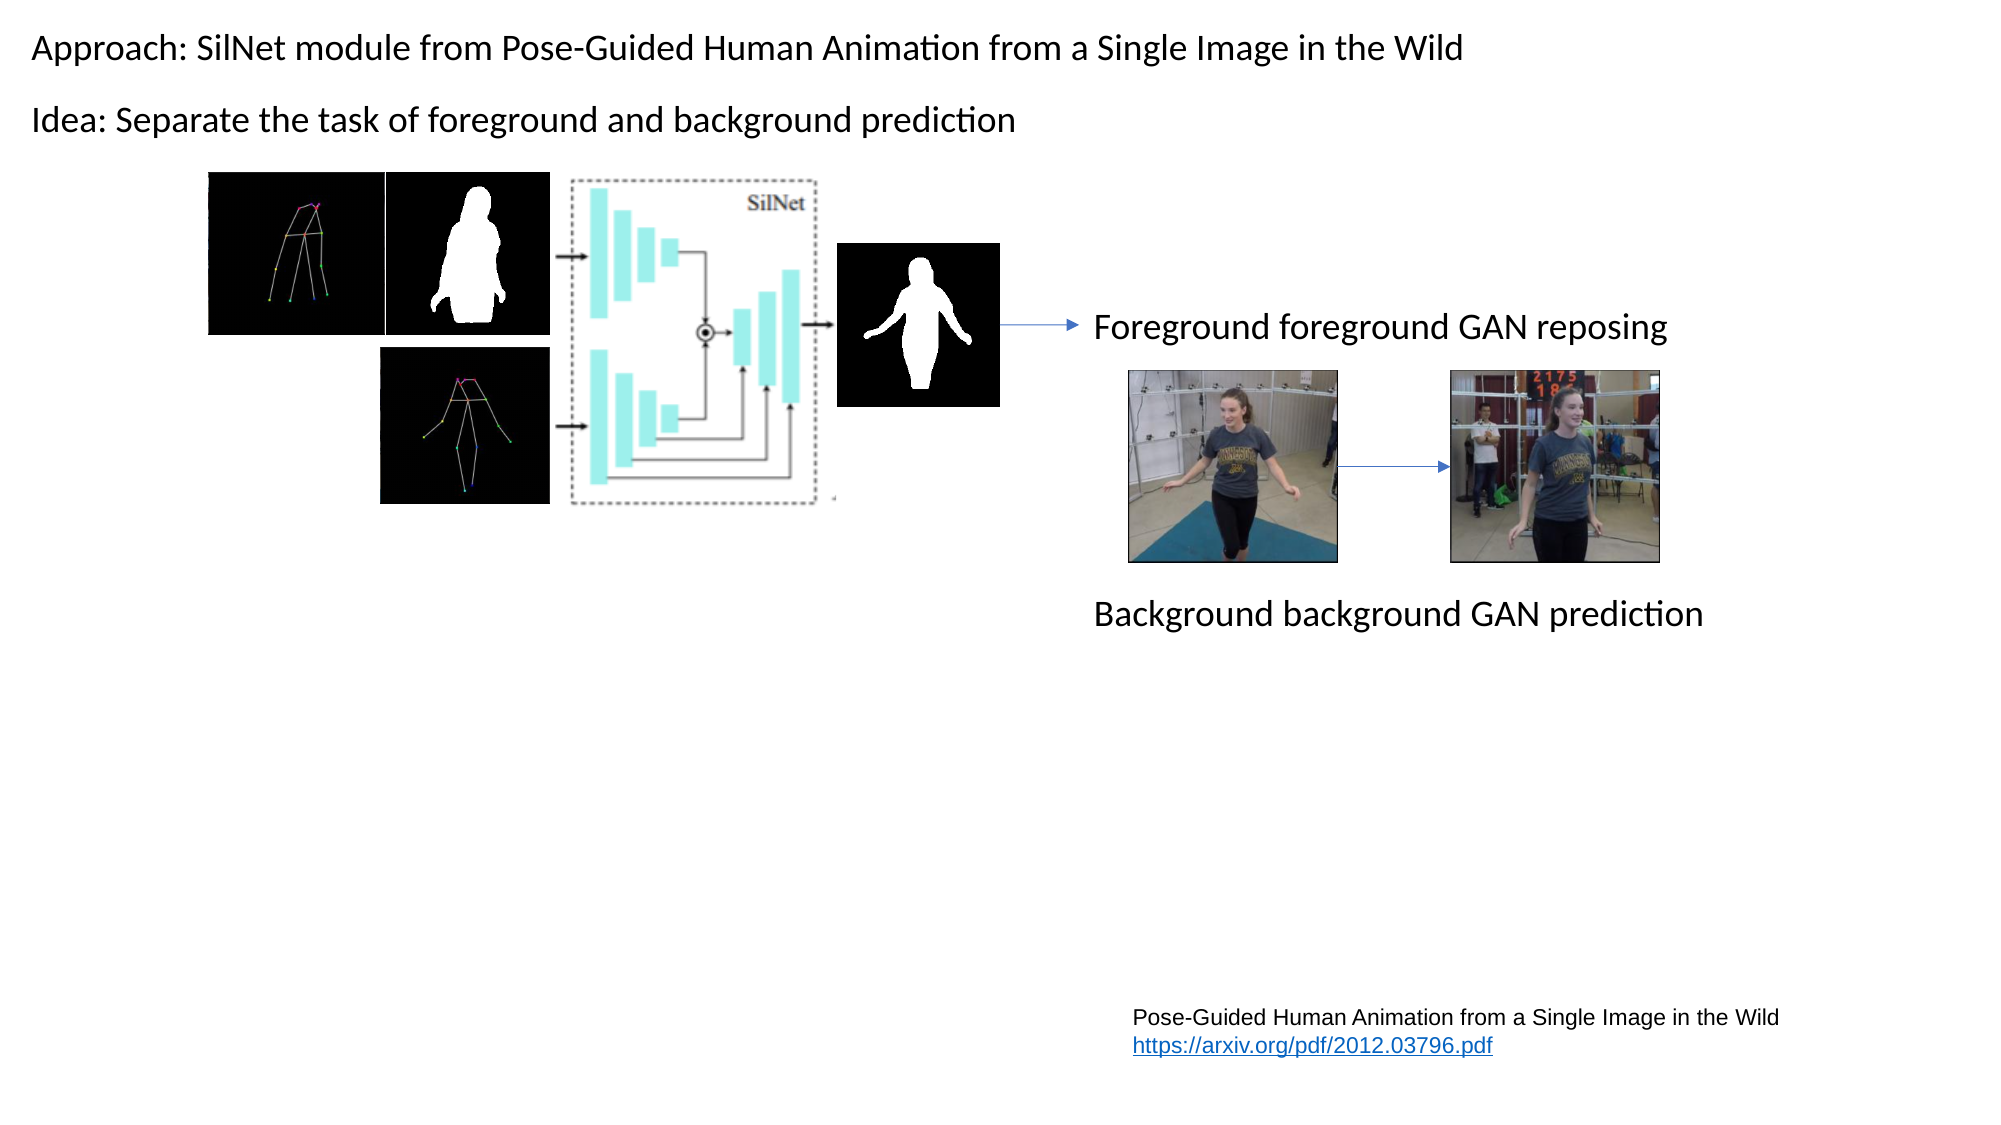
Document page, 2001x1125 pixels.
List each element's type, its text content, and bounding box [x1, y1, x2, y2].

picture [1450, 370, 1660, 563]
picture [208, 172, 385, 335]
text_box Idea: Separate the task of foreground and background prediction [16, 87, 1102, 148]
picture [380, 347, 550, 504]
picture [1128, 370, 1338, 563]
picture [386, 172, 550, 335]
picture [554, 154, 1000, 516]
text_box Approach: SilNet module from Pose-Guided Human Animation from a Single Image in the Wild [16, 15, 1660, 76]
text_box Pose-Guided Human Animation from a Single Image in the Wild https://arxiv.org/pdf/2012.03796.pdf [1117, 995, 1969, 1066]
